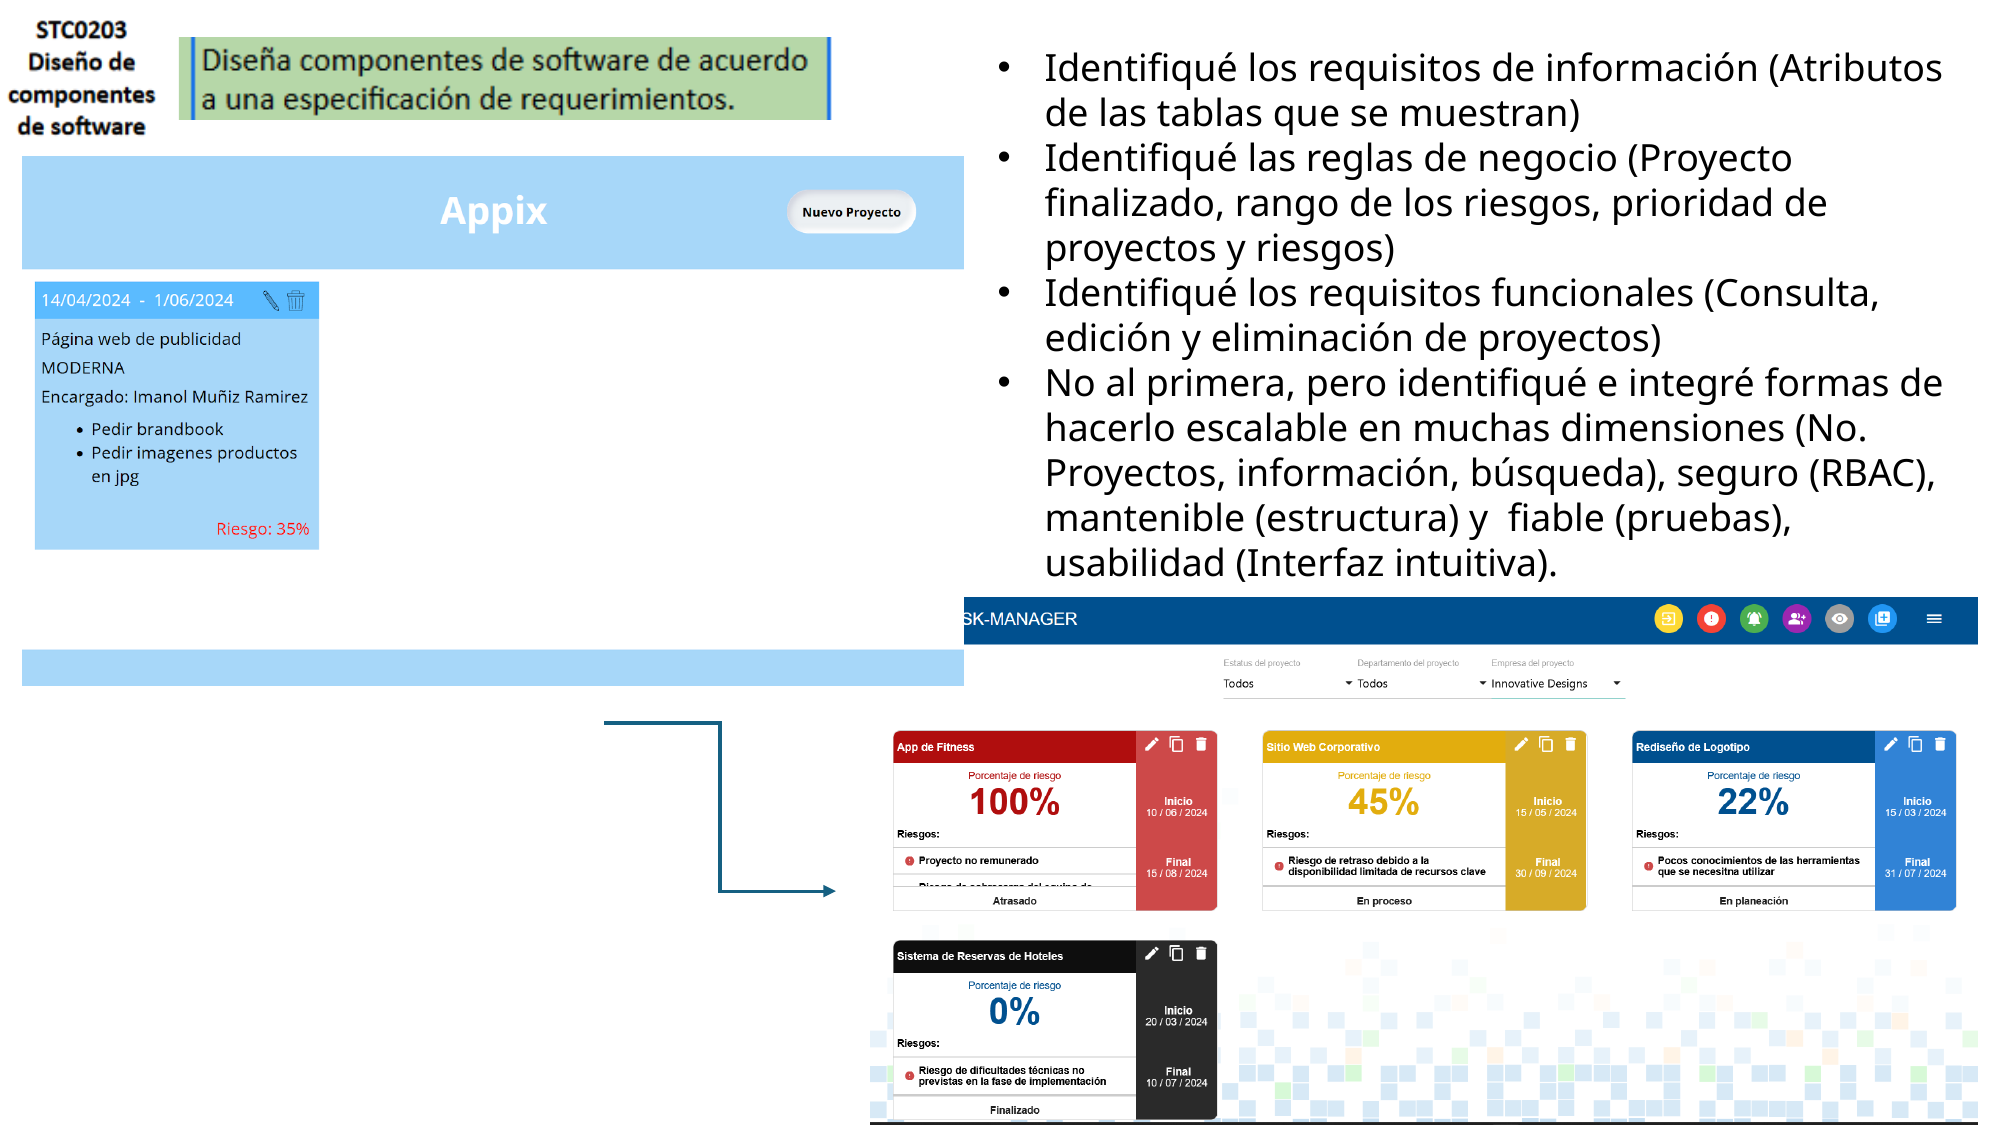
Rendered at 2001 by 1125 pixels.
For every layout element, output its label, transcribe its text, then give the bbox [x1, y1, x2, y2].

text_box Identifiqué los requisitos de información (Atributos de las tablas que se muestran) Identifiqué las reglas de negocio (Proyecto finalizado, rango de los riesgos, prioridad de proyectos y riesgos) Identifiqué los requisitos funcionales (Consulta, edición y eliminación de proyectos) No al primera, pero identifiqué e integré formas de hacerlo escalable en muchas dimensiones (No. Proyectos, información, búsqueda), seguro (RBAC), mantenible (estructura) y fiable (pruebas), usabilidad (Interfaz intuitiva). [982, 36, 1992, 637]
picture [0, 0, 1978, 1125]
picture [178, 36, 848, 120]
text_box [603, 722, 837, 892]
